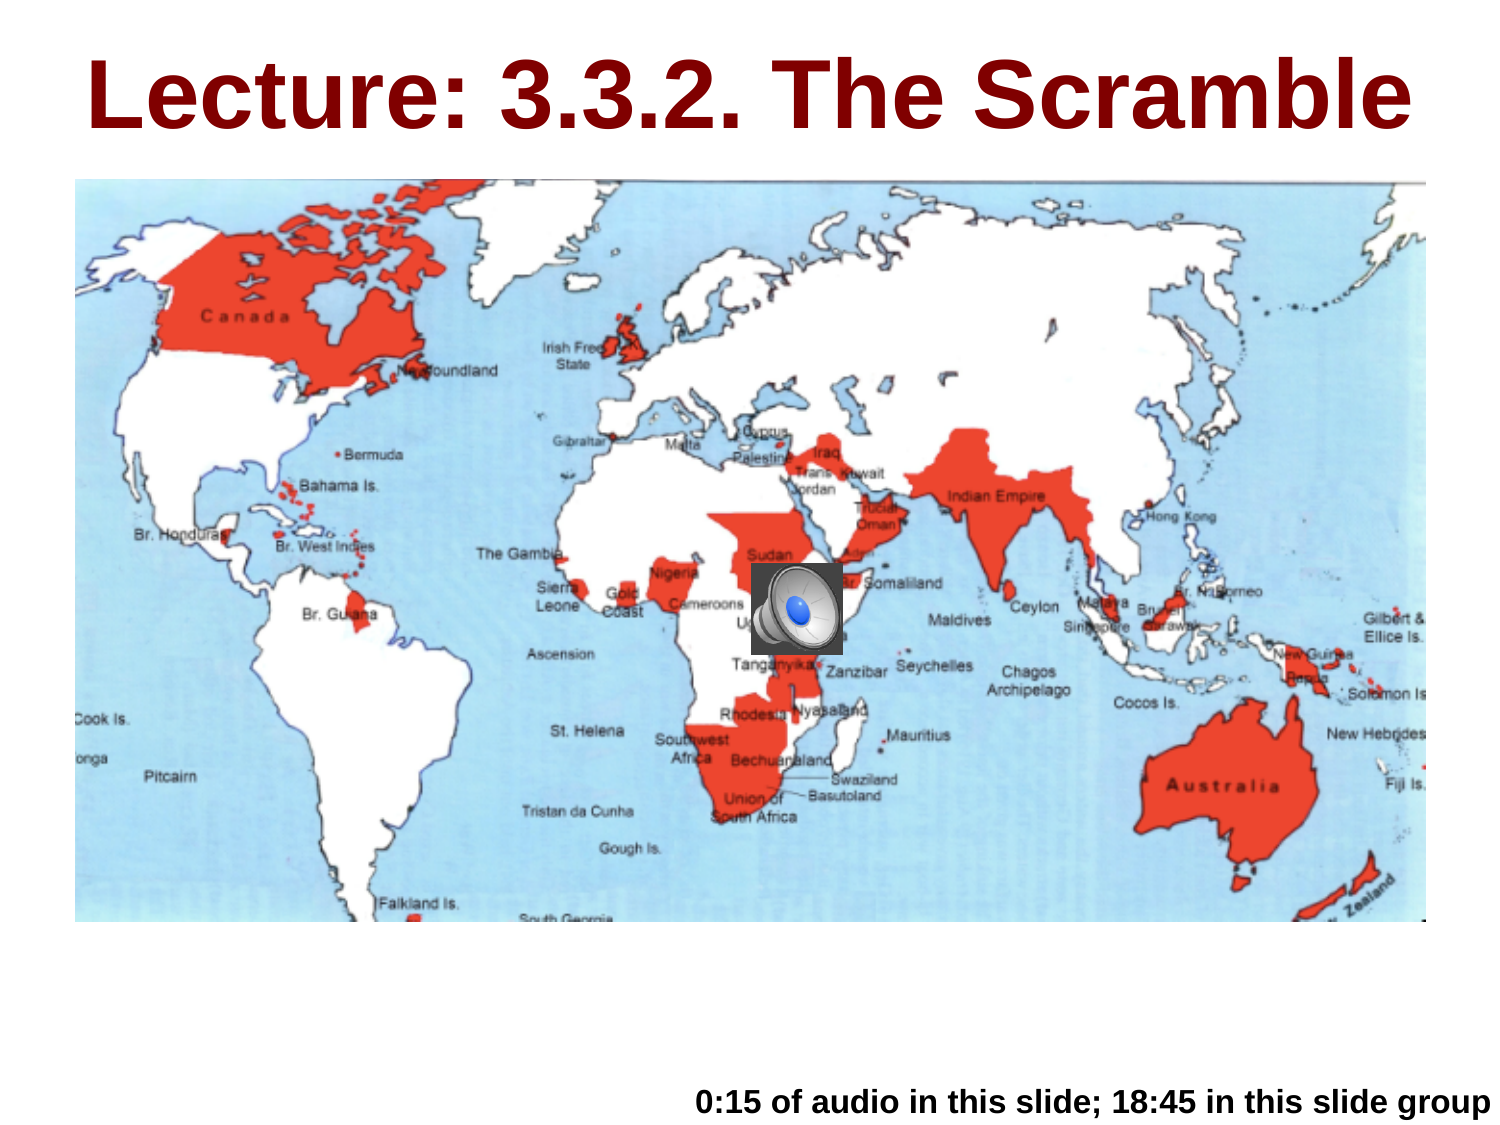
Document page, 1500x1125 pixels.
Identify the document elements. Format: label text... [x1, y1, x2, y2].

title Lecture: 3.3.2. The Scramble [74, 0, 1427, 180]
text_box 0:15 of audio in this slide; 18:45 in this slide group [652, 1072, 1500, 1125]
picture [74, 179, 1426, 922]
